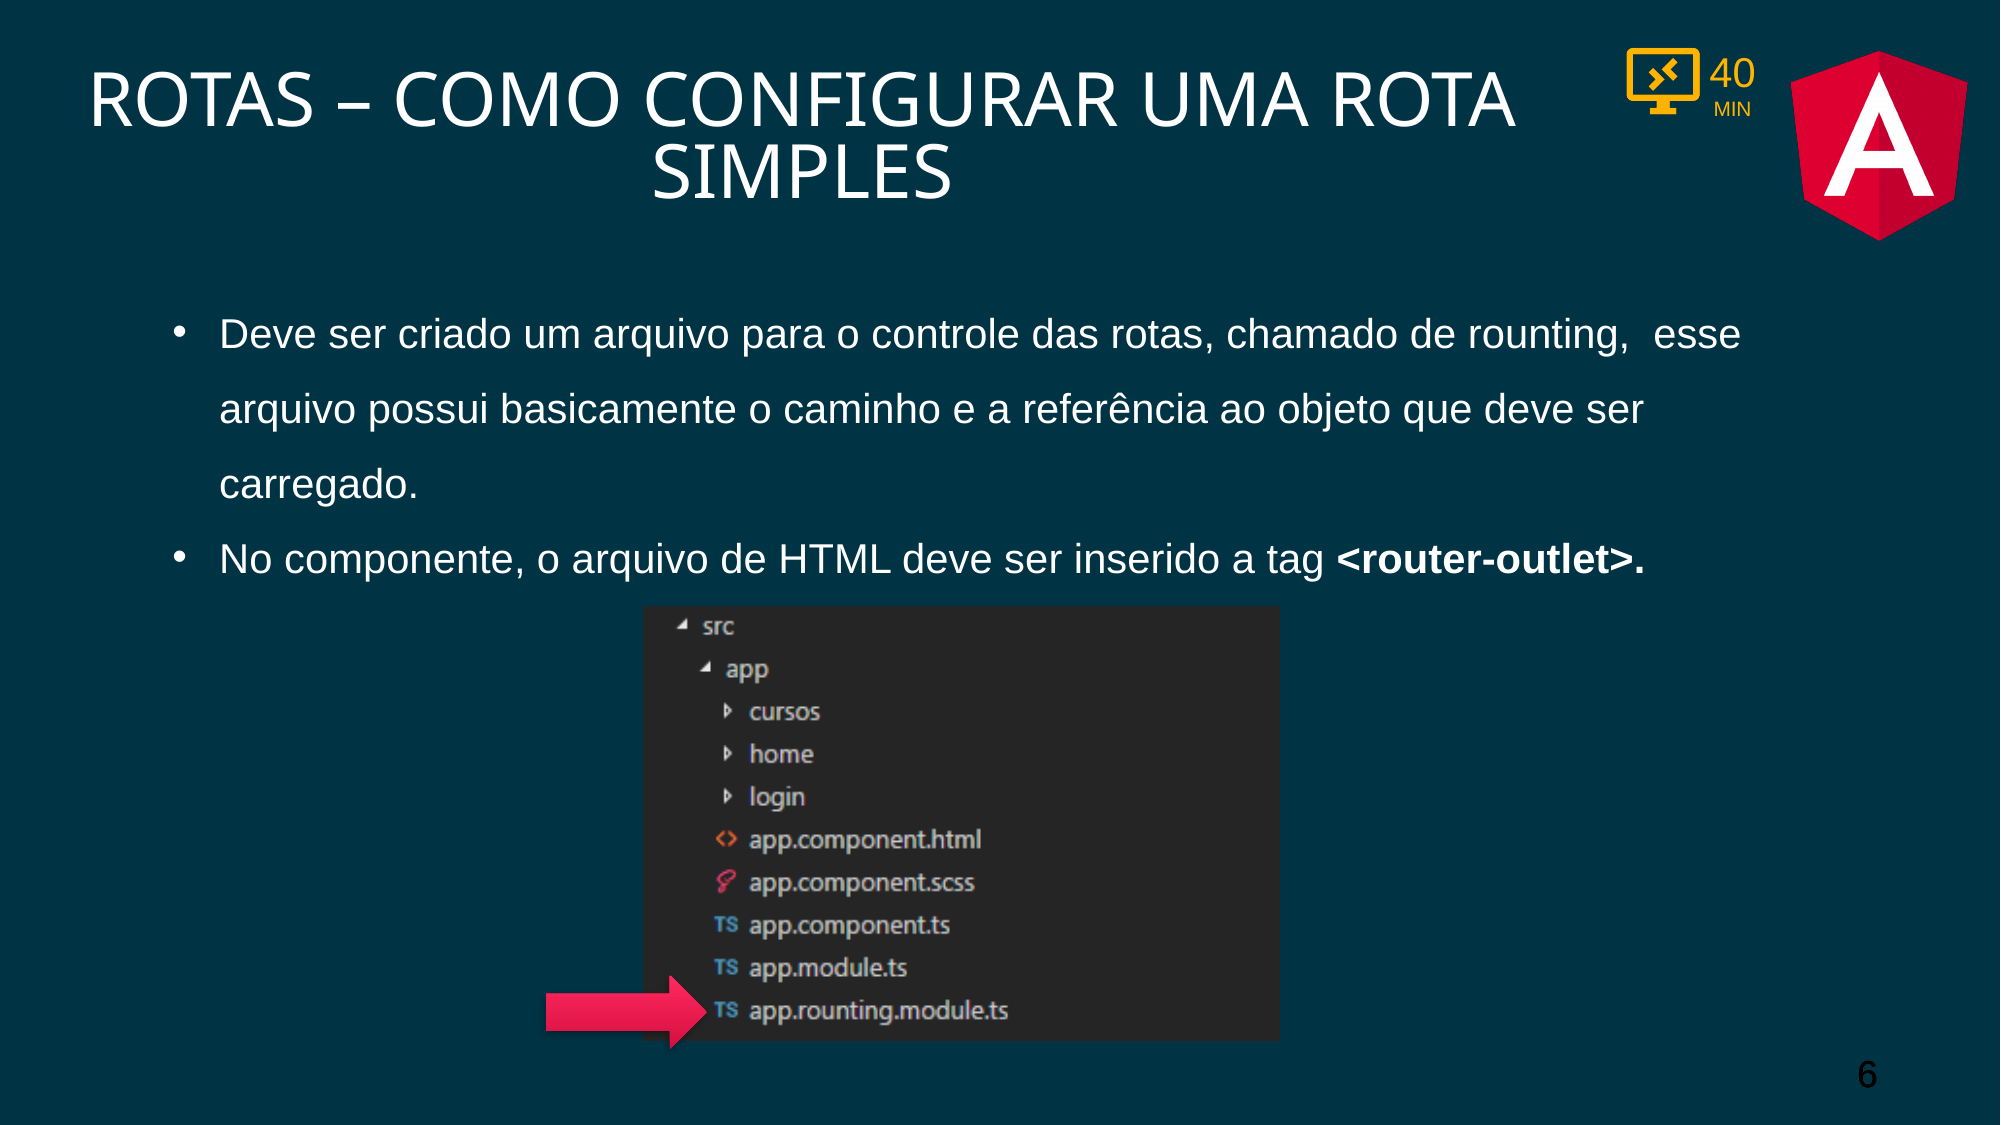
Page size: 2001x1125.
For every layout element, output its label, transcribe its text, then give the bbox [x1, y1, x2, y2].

text_box 40 MIN [1694, 38, 1755, 128]
picture [643, 607, 1279, 1042]
picture [1791, 52, 1967, 240]
text_box [545, 993, 638, 1031]
text_box 6 [1842, 1042, 1924, 1103]
text_box Rotas – como configurar uma rota simples [0, 61, 1645, 199]
picture [1627, 48, 1699, 114]
text_box Deve ser criado um arquivo para o controle das rotas, chamado de rounting, esse arquivo possui basicamente o caminho e a referência ao objeto que deve ser carregado. No componente, o arquivo de HTML deve ser inserido a tag <router-outlet>. [157, 274, 1799, 589]
